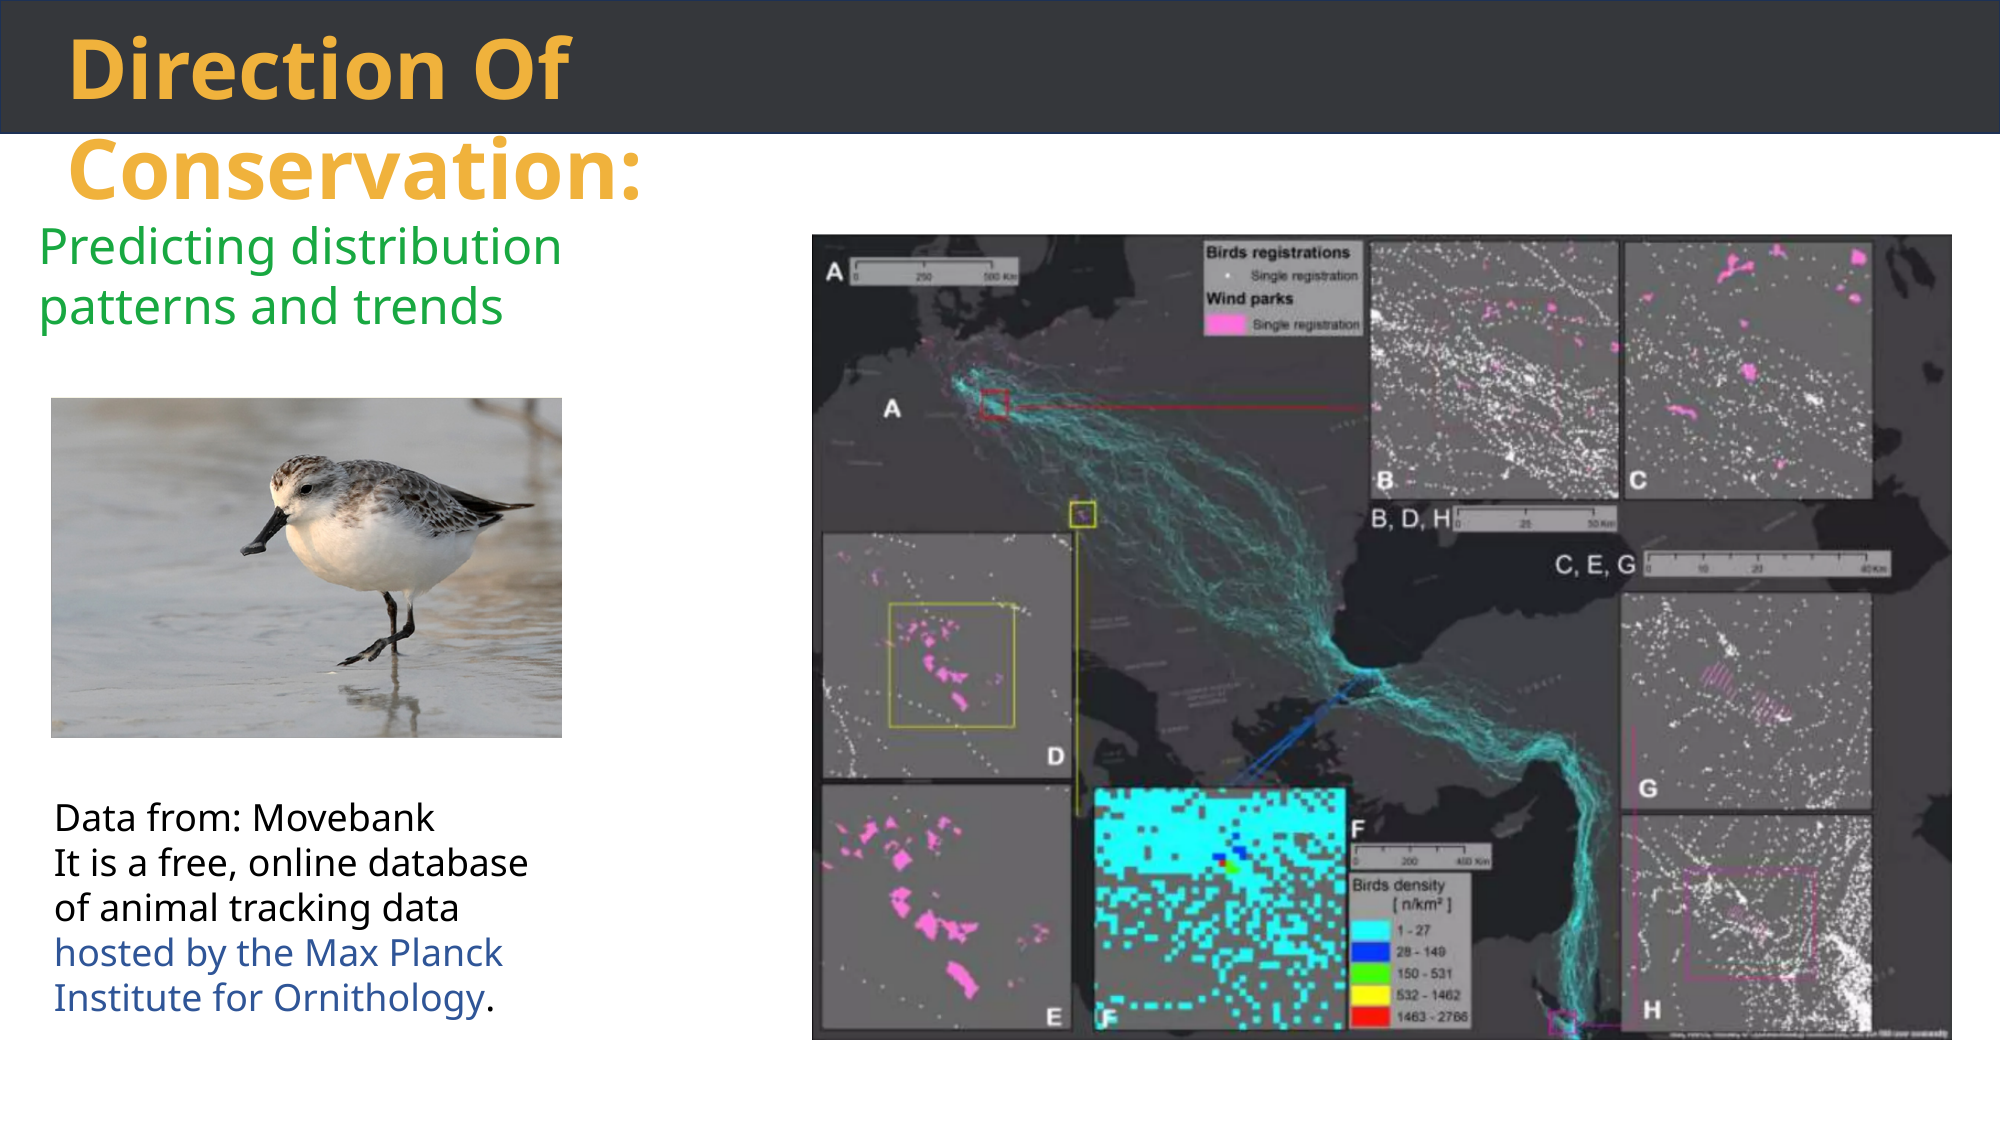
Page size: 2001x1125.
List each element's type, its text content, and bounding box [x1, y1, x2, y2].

picture [812, 234, 1952, 1040]
text_box Predicting distribution patterns and trends [24, 207, 727, 343]
text_box [0, 0, 2000, 134]
text_box Data from: Movebank It is a free, online database of animal tracking data hosted by the Max Planck Institute for Ornithology. [39, 786, 574, 1027]
text_box Direction Of Conservation: [51, 8, 1125, 224]
picture [51, 397, 562, 738]
